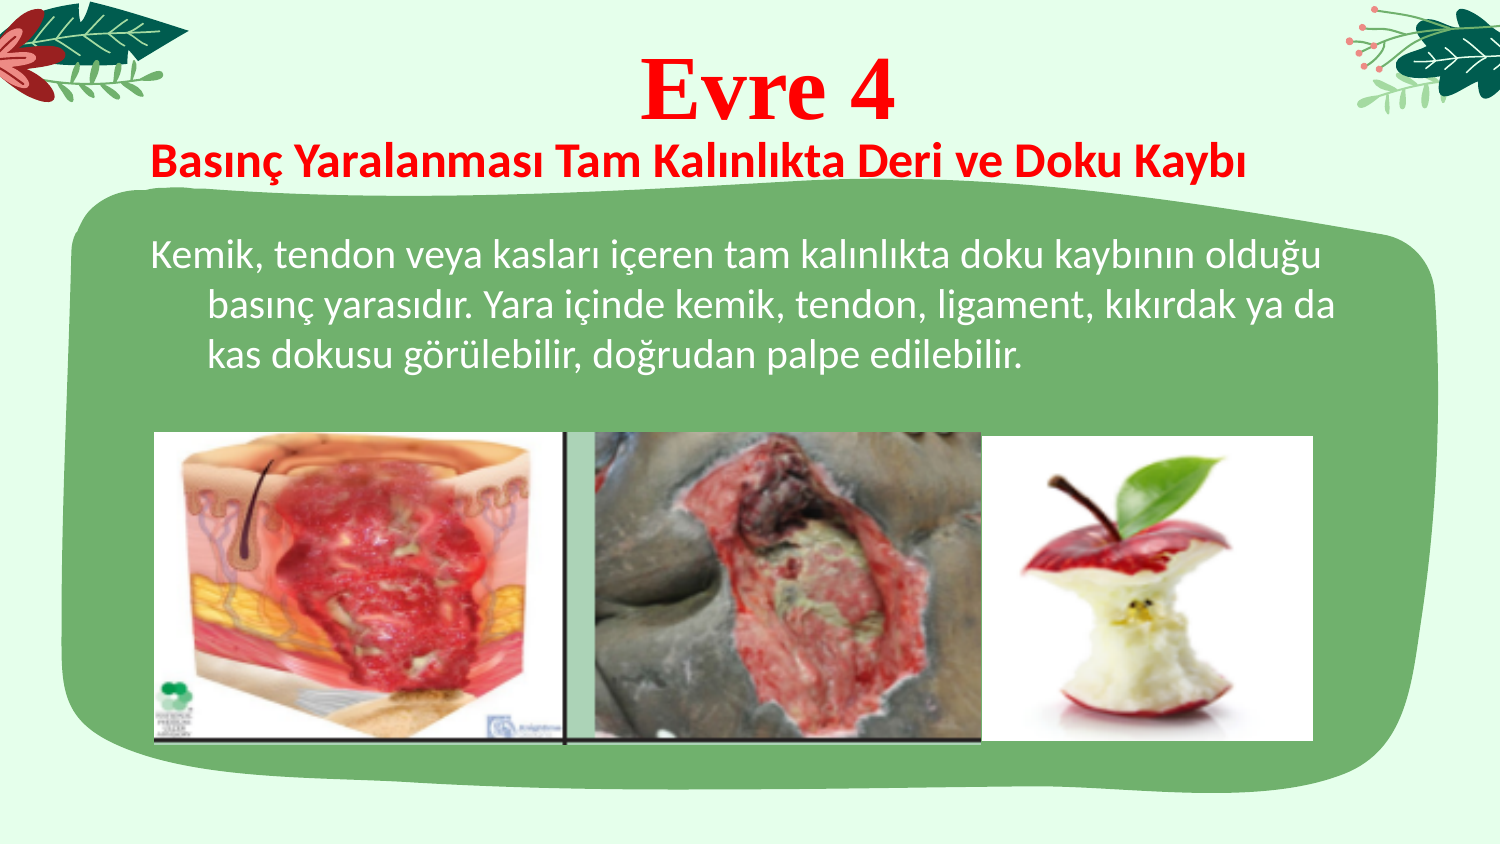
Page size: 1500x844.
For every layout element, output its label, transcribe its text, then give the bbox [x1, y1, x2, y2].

subtitle Basınç Yaralanması Tam Kalınlıkta Deri ve Doku Kaybı Kemik, tendon veya kasları içeren tam kalınlıkta doku kaybının olduğu basınç yarasıdır. Yara içinde kemik, tendon, ligament, kıkırdak ya da kas dokusu görülebilir, doğrudan palpe edilebilir. [116, 144, 1383, 699]
picture [153, 432, 1314, 745]
title Evre 4 [135, 39, 1402, 127]
